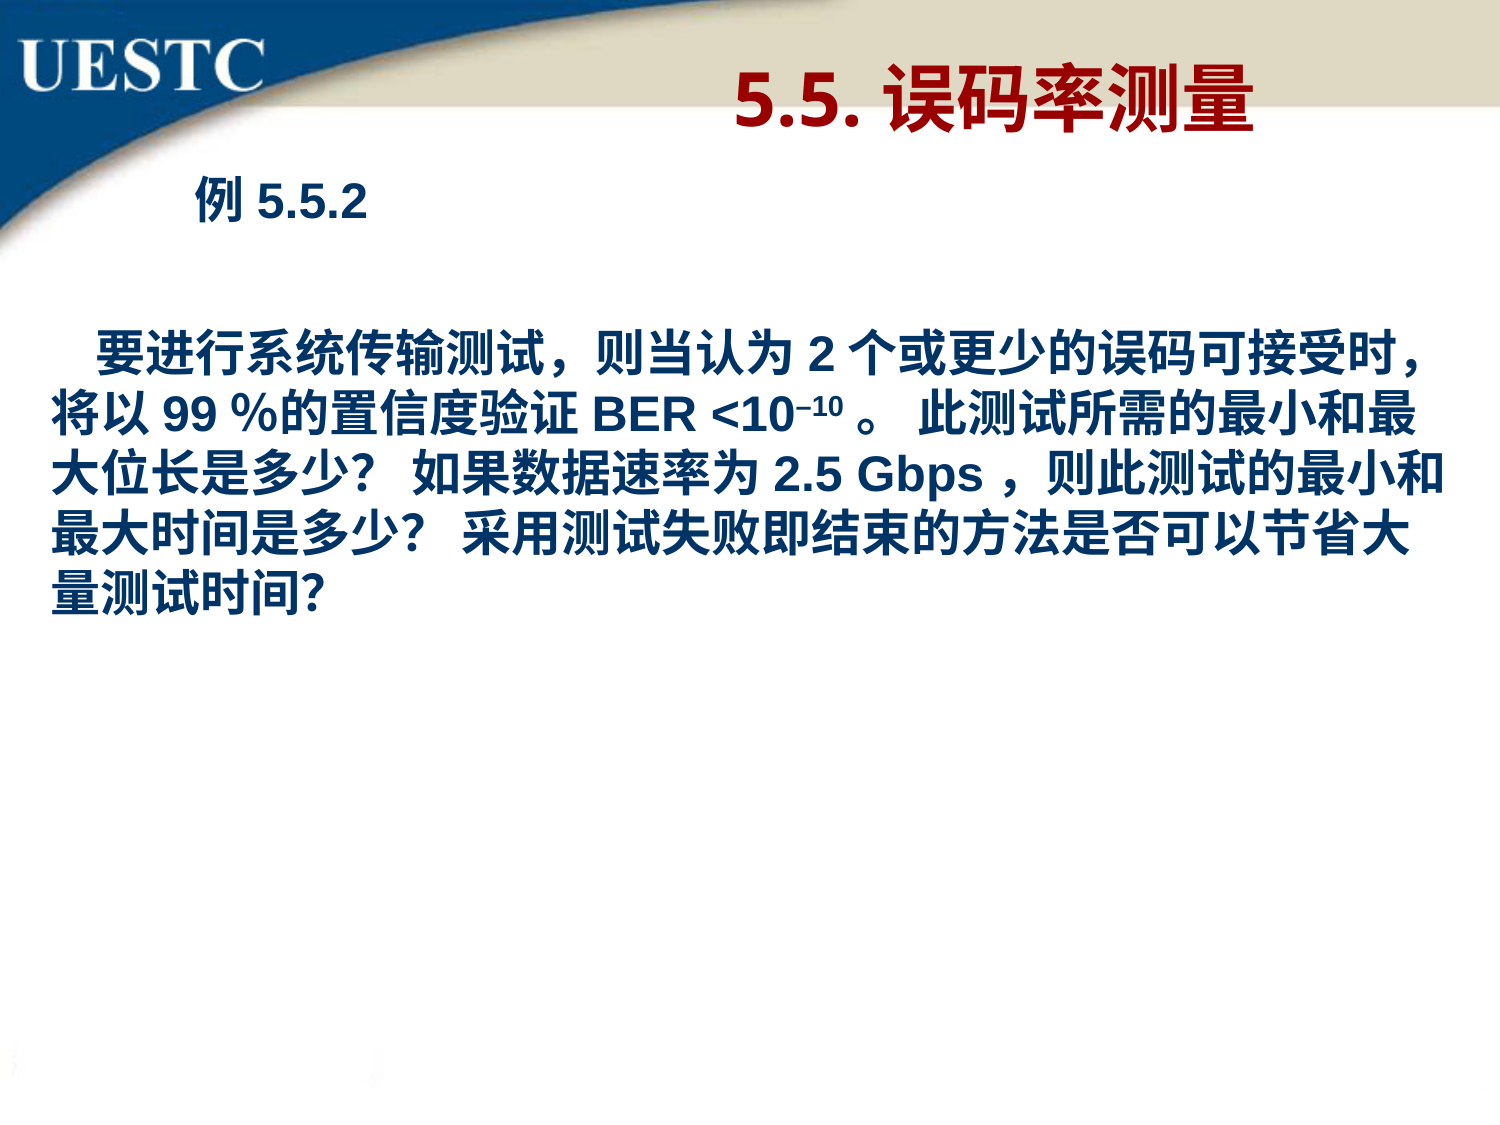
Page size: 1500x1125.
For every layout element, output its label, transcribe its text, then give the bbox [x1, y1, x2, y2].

picture [0, 0, 1500, 1125]
text_box 要进行系统传输测试，则当认为2个或更少的误码可接受时，将以99％的置信度验证BER <10–10。 此测试所需的最小和最大位长是多少？ 如果数据速率为2.5 Gbps，则此测试的最小和最大时间是多少？ 采用测试失败即结束的方法是否可以节省大量测试时间？ [35, 314, 1465, 630]
text_box 例5.5.2 [180, 160, 748, 236]
text_box 5.5.误码率测量 [490, 32, 1500, 173]
